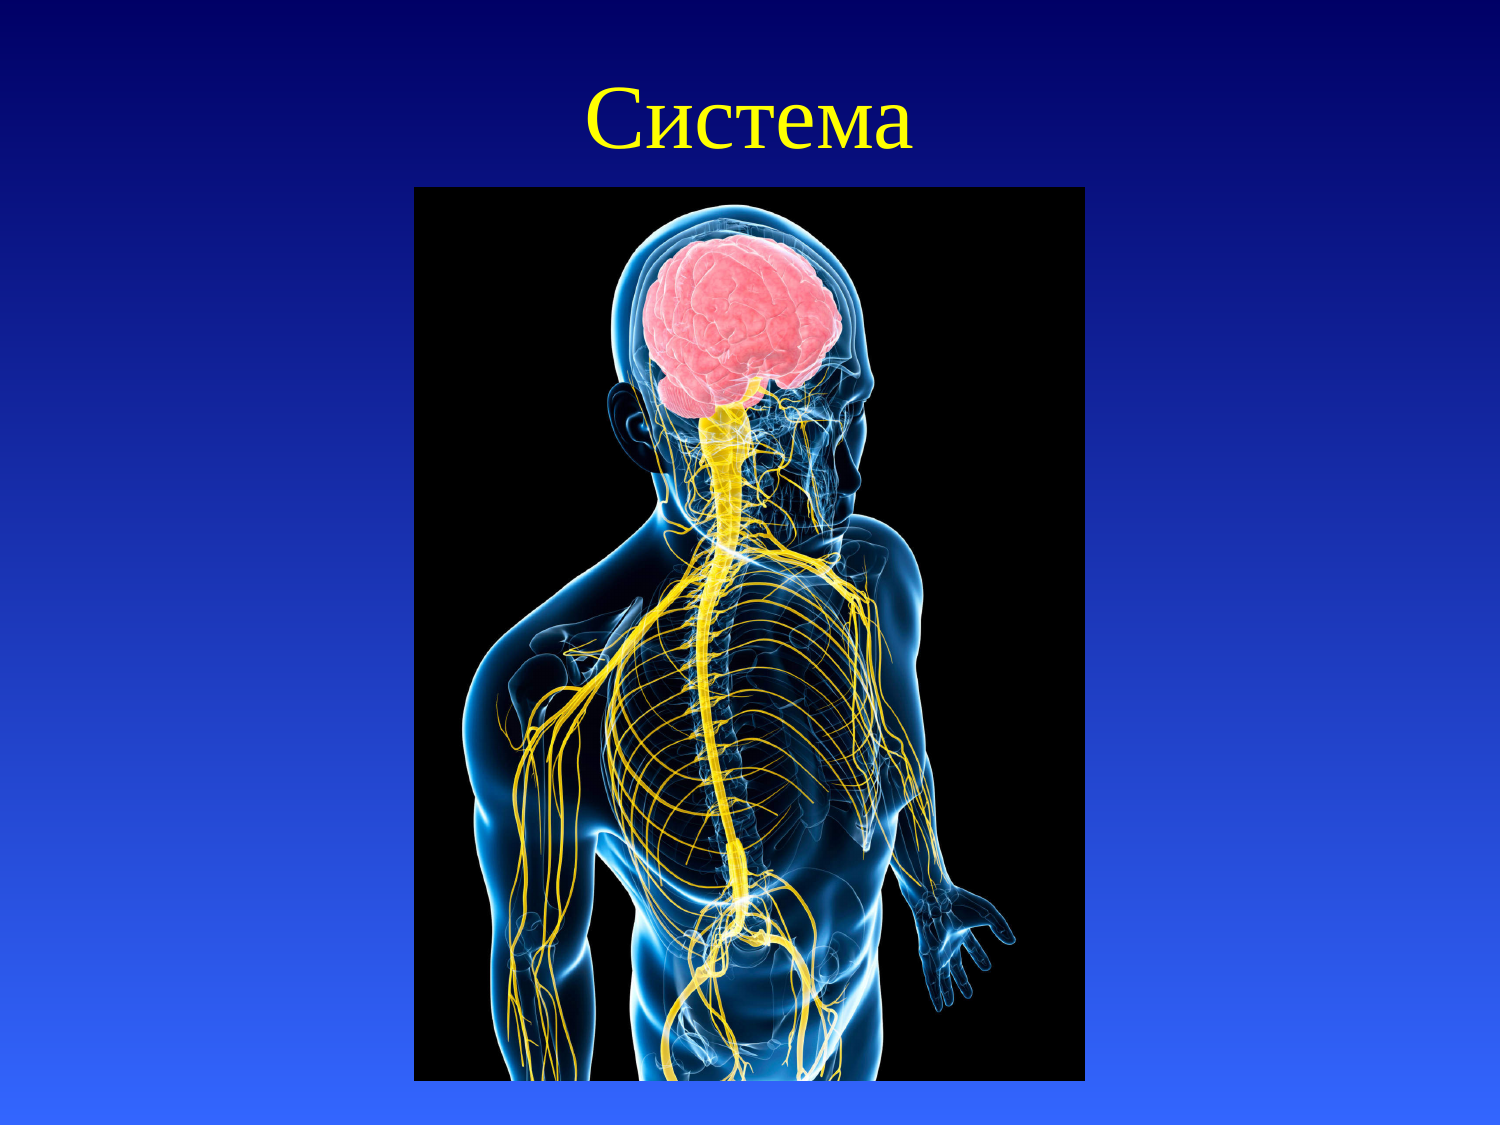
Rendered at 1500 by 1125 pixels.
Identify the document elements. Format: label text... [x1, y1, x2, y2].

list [414, 187, 1085, 1082]
title Система [112, 17, 1388, 206]
